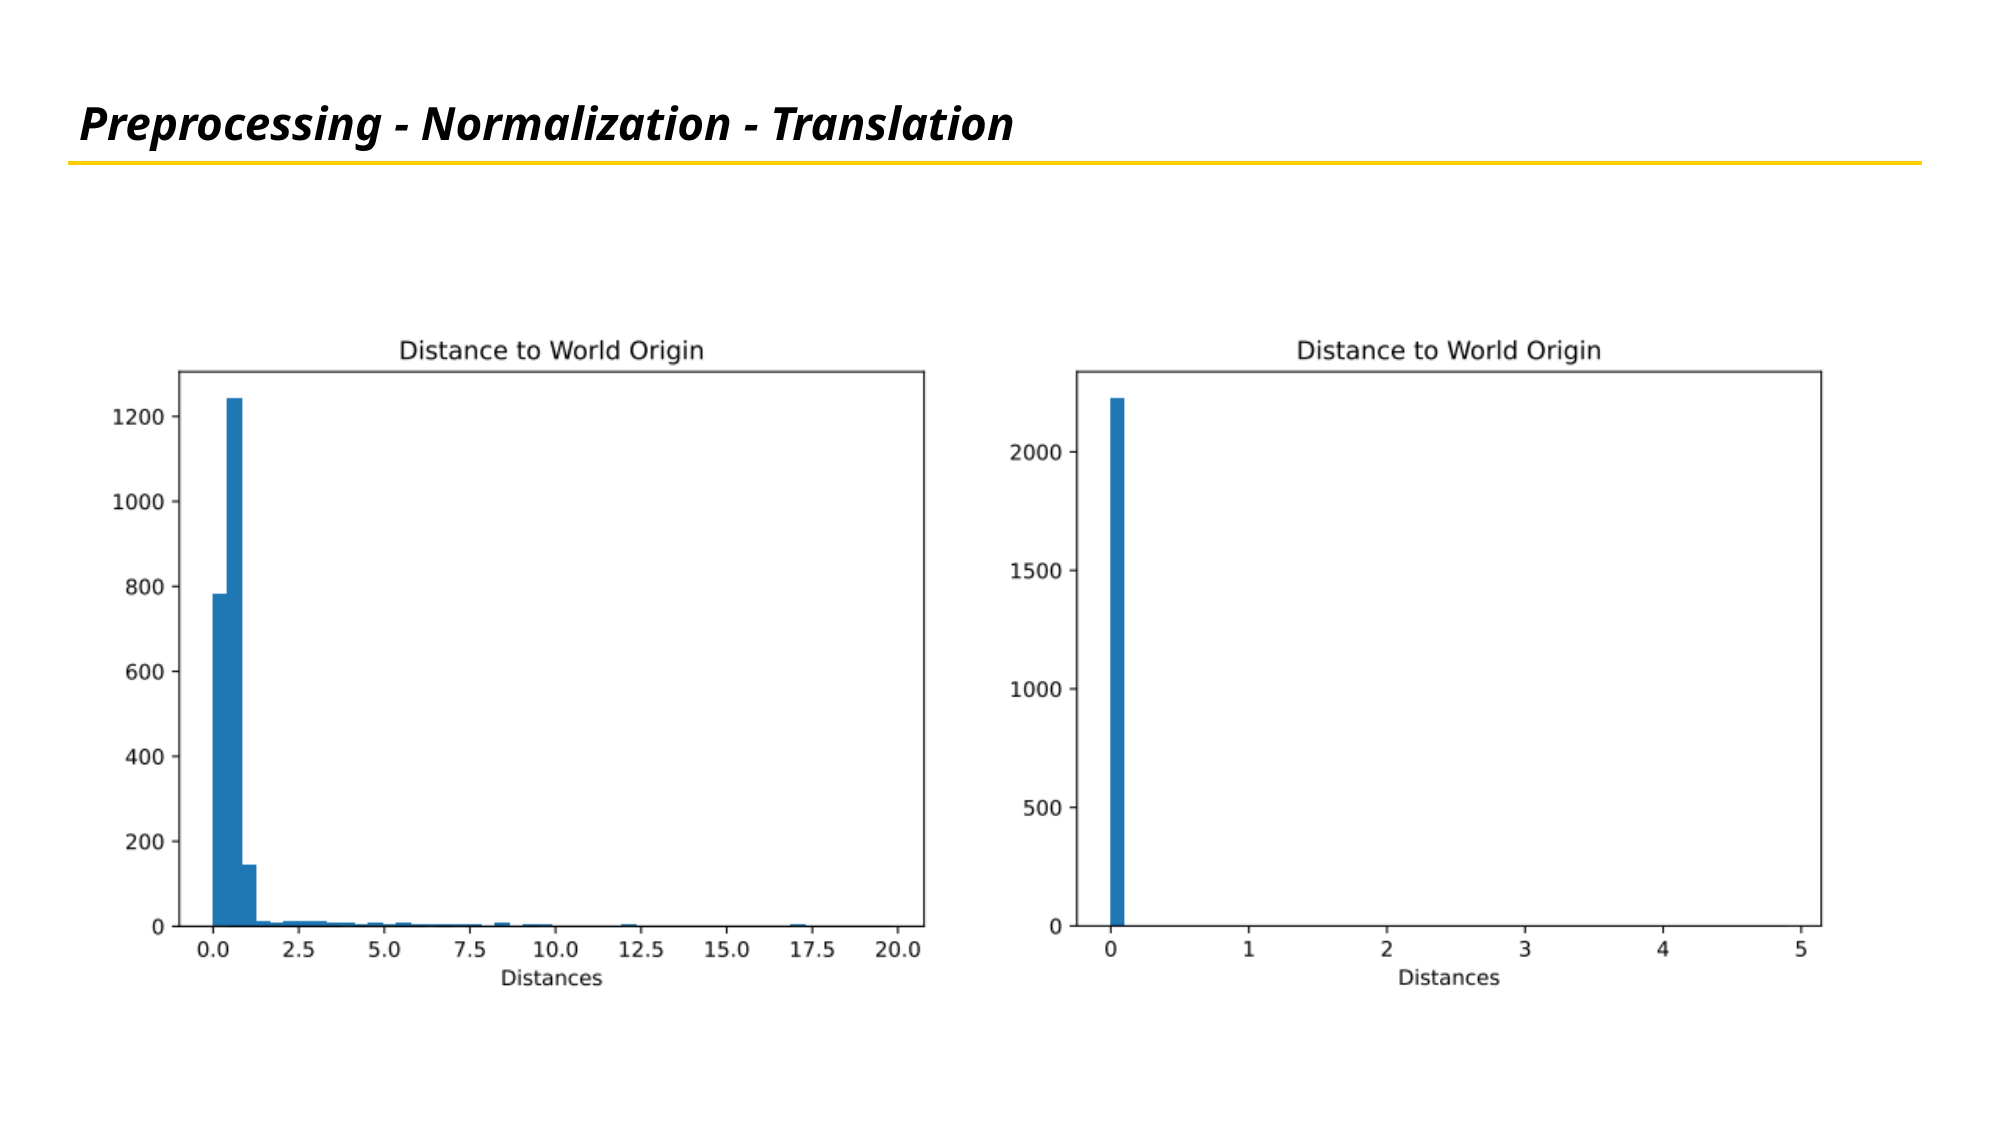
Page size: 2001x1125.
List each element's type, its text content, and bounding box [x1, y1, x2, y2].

title Preprocessing - Normalization - Translation [64, 86, 1931, 169]
picture [64, 287, 1910, 1005]
